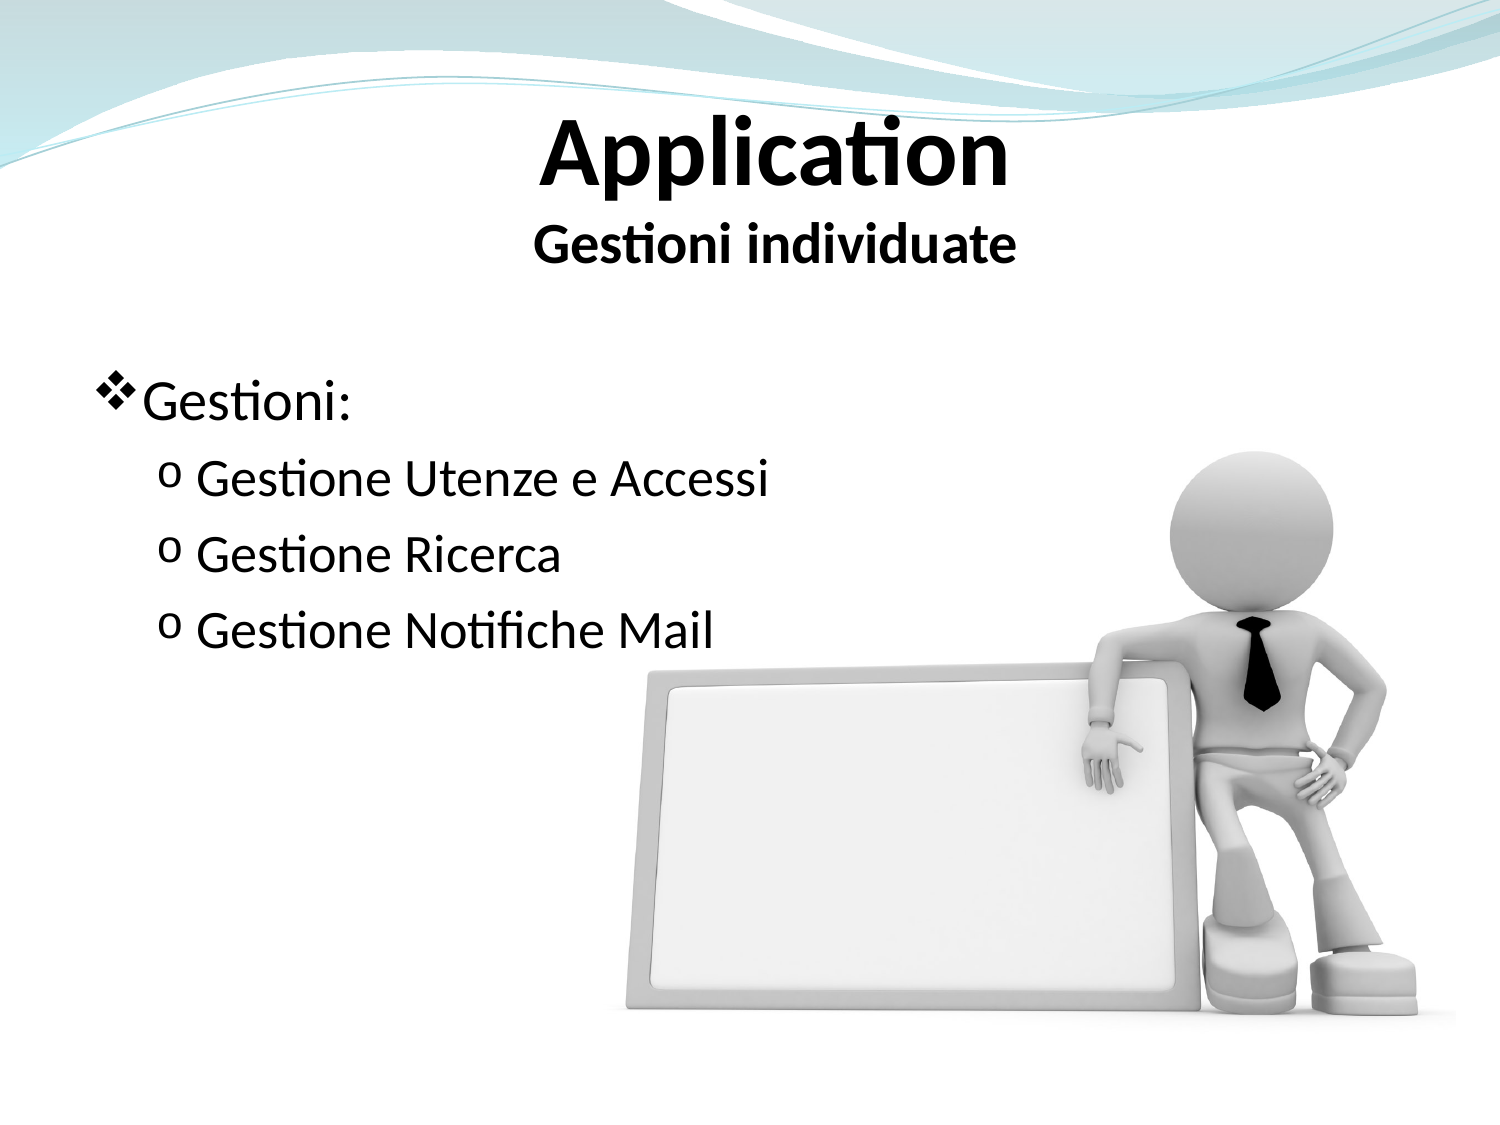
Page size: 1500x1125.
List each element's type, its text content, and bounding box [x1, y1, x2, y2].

text_box [566, 410, 572, 941]
picture [572, 408, 1456, 1072]
text_box Gestioni: Gestione Utenze e Accessi Gestione Ricerca Gestione Notifiche Mail [76, 361, 1355, 941]
text_box Application Gestioni individuate [518, 78, 1034, 328]
